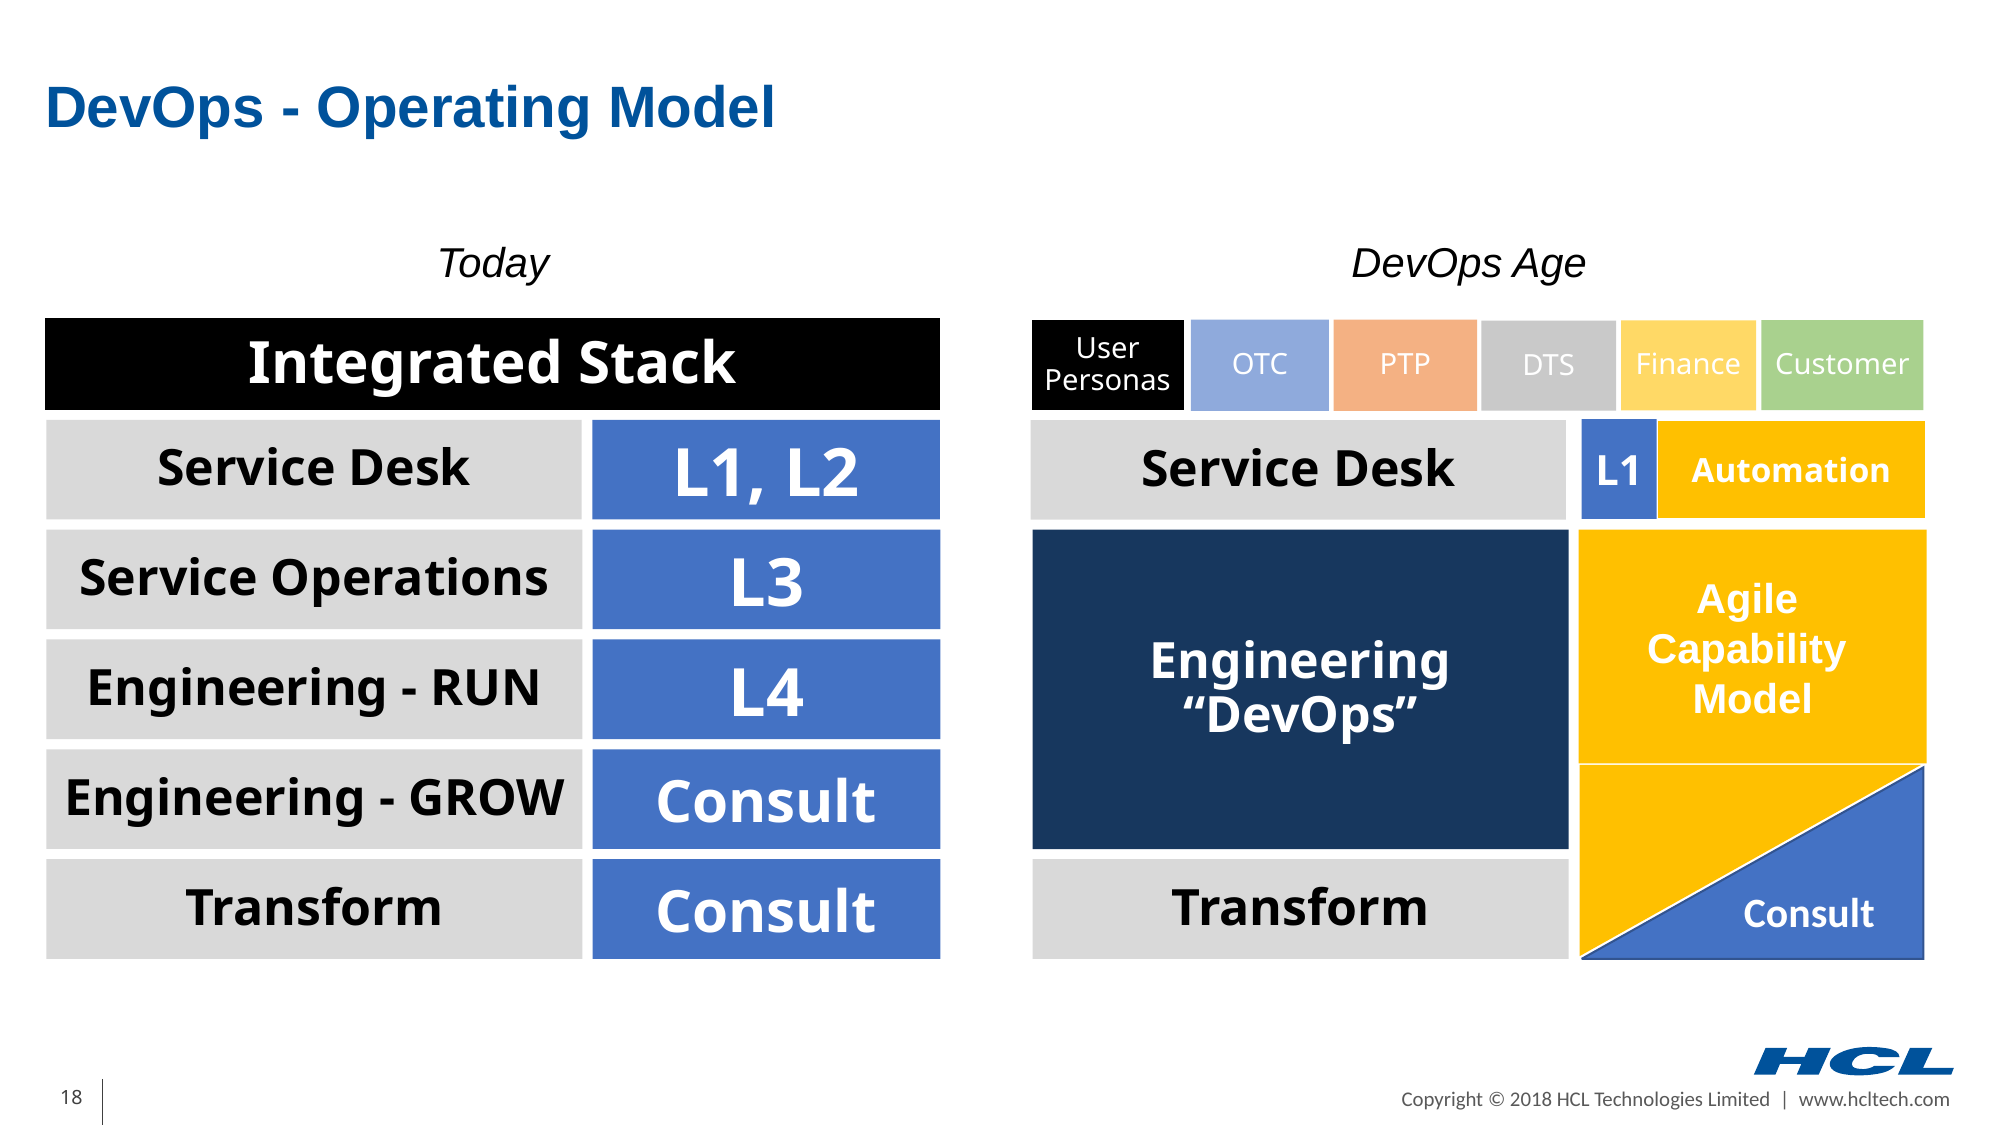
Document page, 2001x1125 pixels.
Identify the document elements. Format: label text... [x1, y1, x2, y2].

text_box Finance [1620, 319, 1757, 411]
text_box PTP [1333, 319, 1478, 412]
text_box L1 [1581, 419, 1657, 519]
text_box Engineering - GROW [46, 749, 583, 849]
title DevOps - Operating Model [30, 35, 1948, 148]
text_box DTS [1480, 320, 1617, 412]
text_box OTC [1190, 319, 1330, 412]
text_box L1, L2 [592, 419, 940, 520]
text_box Customer [1760, 319, 1924, 411]
text_box Service Operations [46, 529, 583, 630]
text_box L4 [592, 639, 941, 740]
text_box Today [421, 228, 565, 294]
text_box Automation [1655, 418, 1928, 521]
text_box Service Desk [46, 419, 582, 520]
text_box Transform [1032, 859, 1569, 959]
text_box Engineering - RUN [46, 639, 583, 740]
text_box Service Desk [1030, 420, 1566, 520]
text_box Consult [592, 749, 941, 849]
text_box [1578, 529, 1927, 957]
text_box Integrated Stack [45, 318, 940, 410]
text_box User Personas [1032, 320, 1184, 410]
text_box Transform [46, 859, 583, 959]
text_box Engineering “DevOps” [1032, 529, 1569, 850]
text_box Consult [592, 859, 941, 959]
text_box L3 [592, 529, 941, 630]
text_box DevOps Age [1336, 228, 1602, 294]
